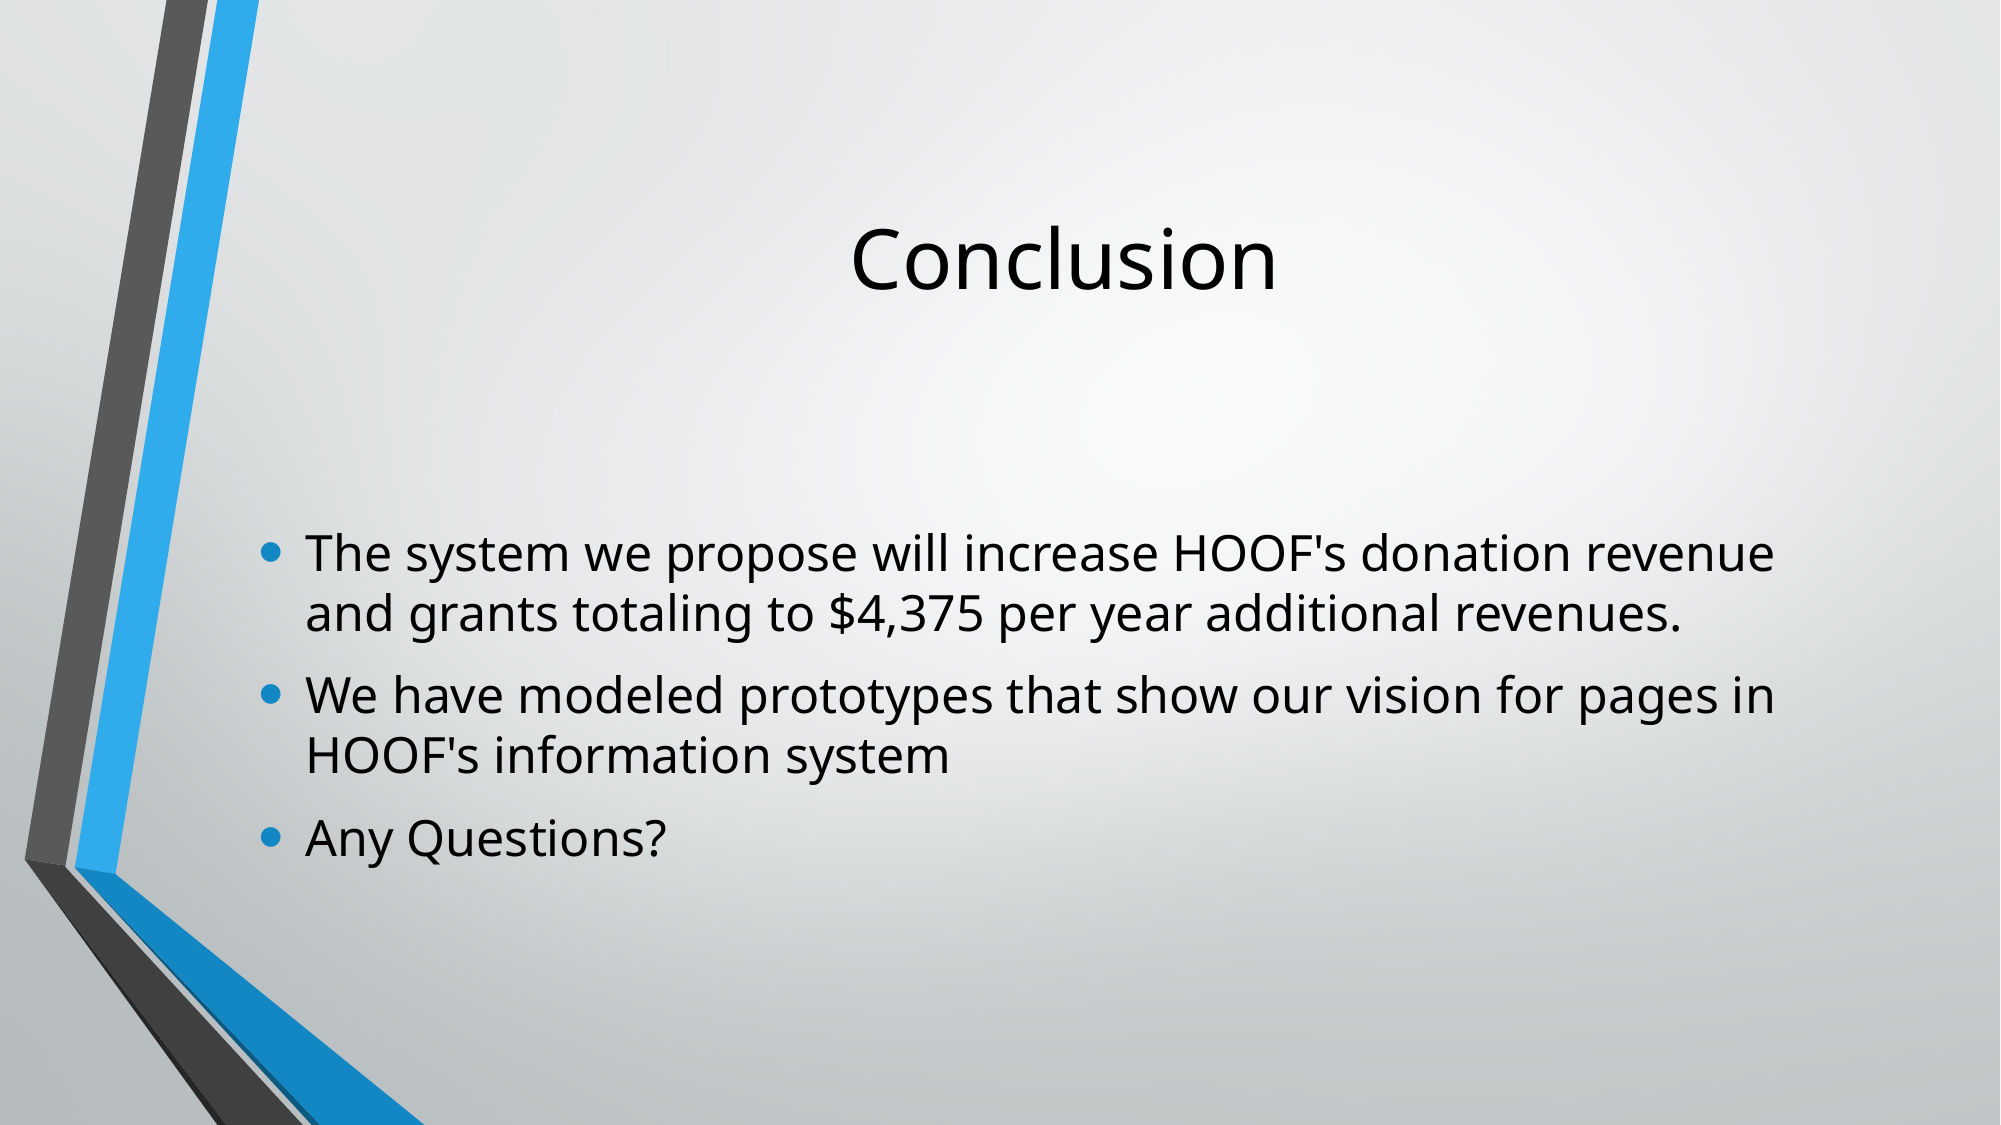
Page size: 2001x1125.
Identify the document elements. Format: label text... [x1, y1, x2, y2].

title Conclusion [243, 112, 1887, 400]
list The system we propose will increase HOOF's donation revenue and grants totaling to $4,375 per year additional revenues. We have modeled prototypes that show our vision for pages in HOOF's information system Any Questions? [243, 437, 1887, 950]
